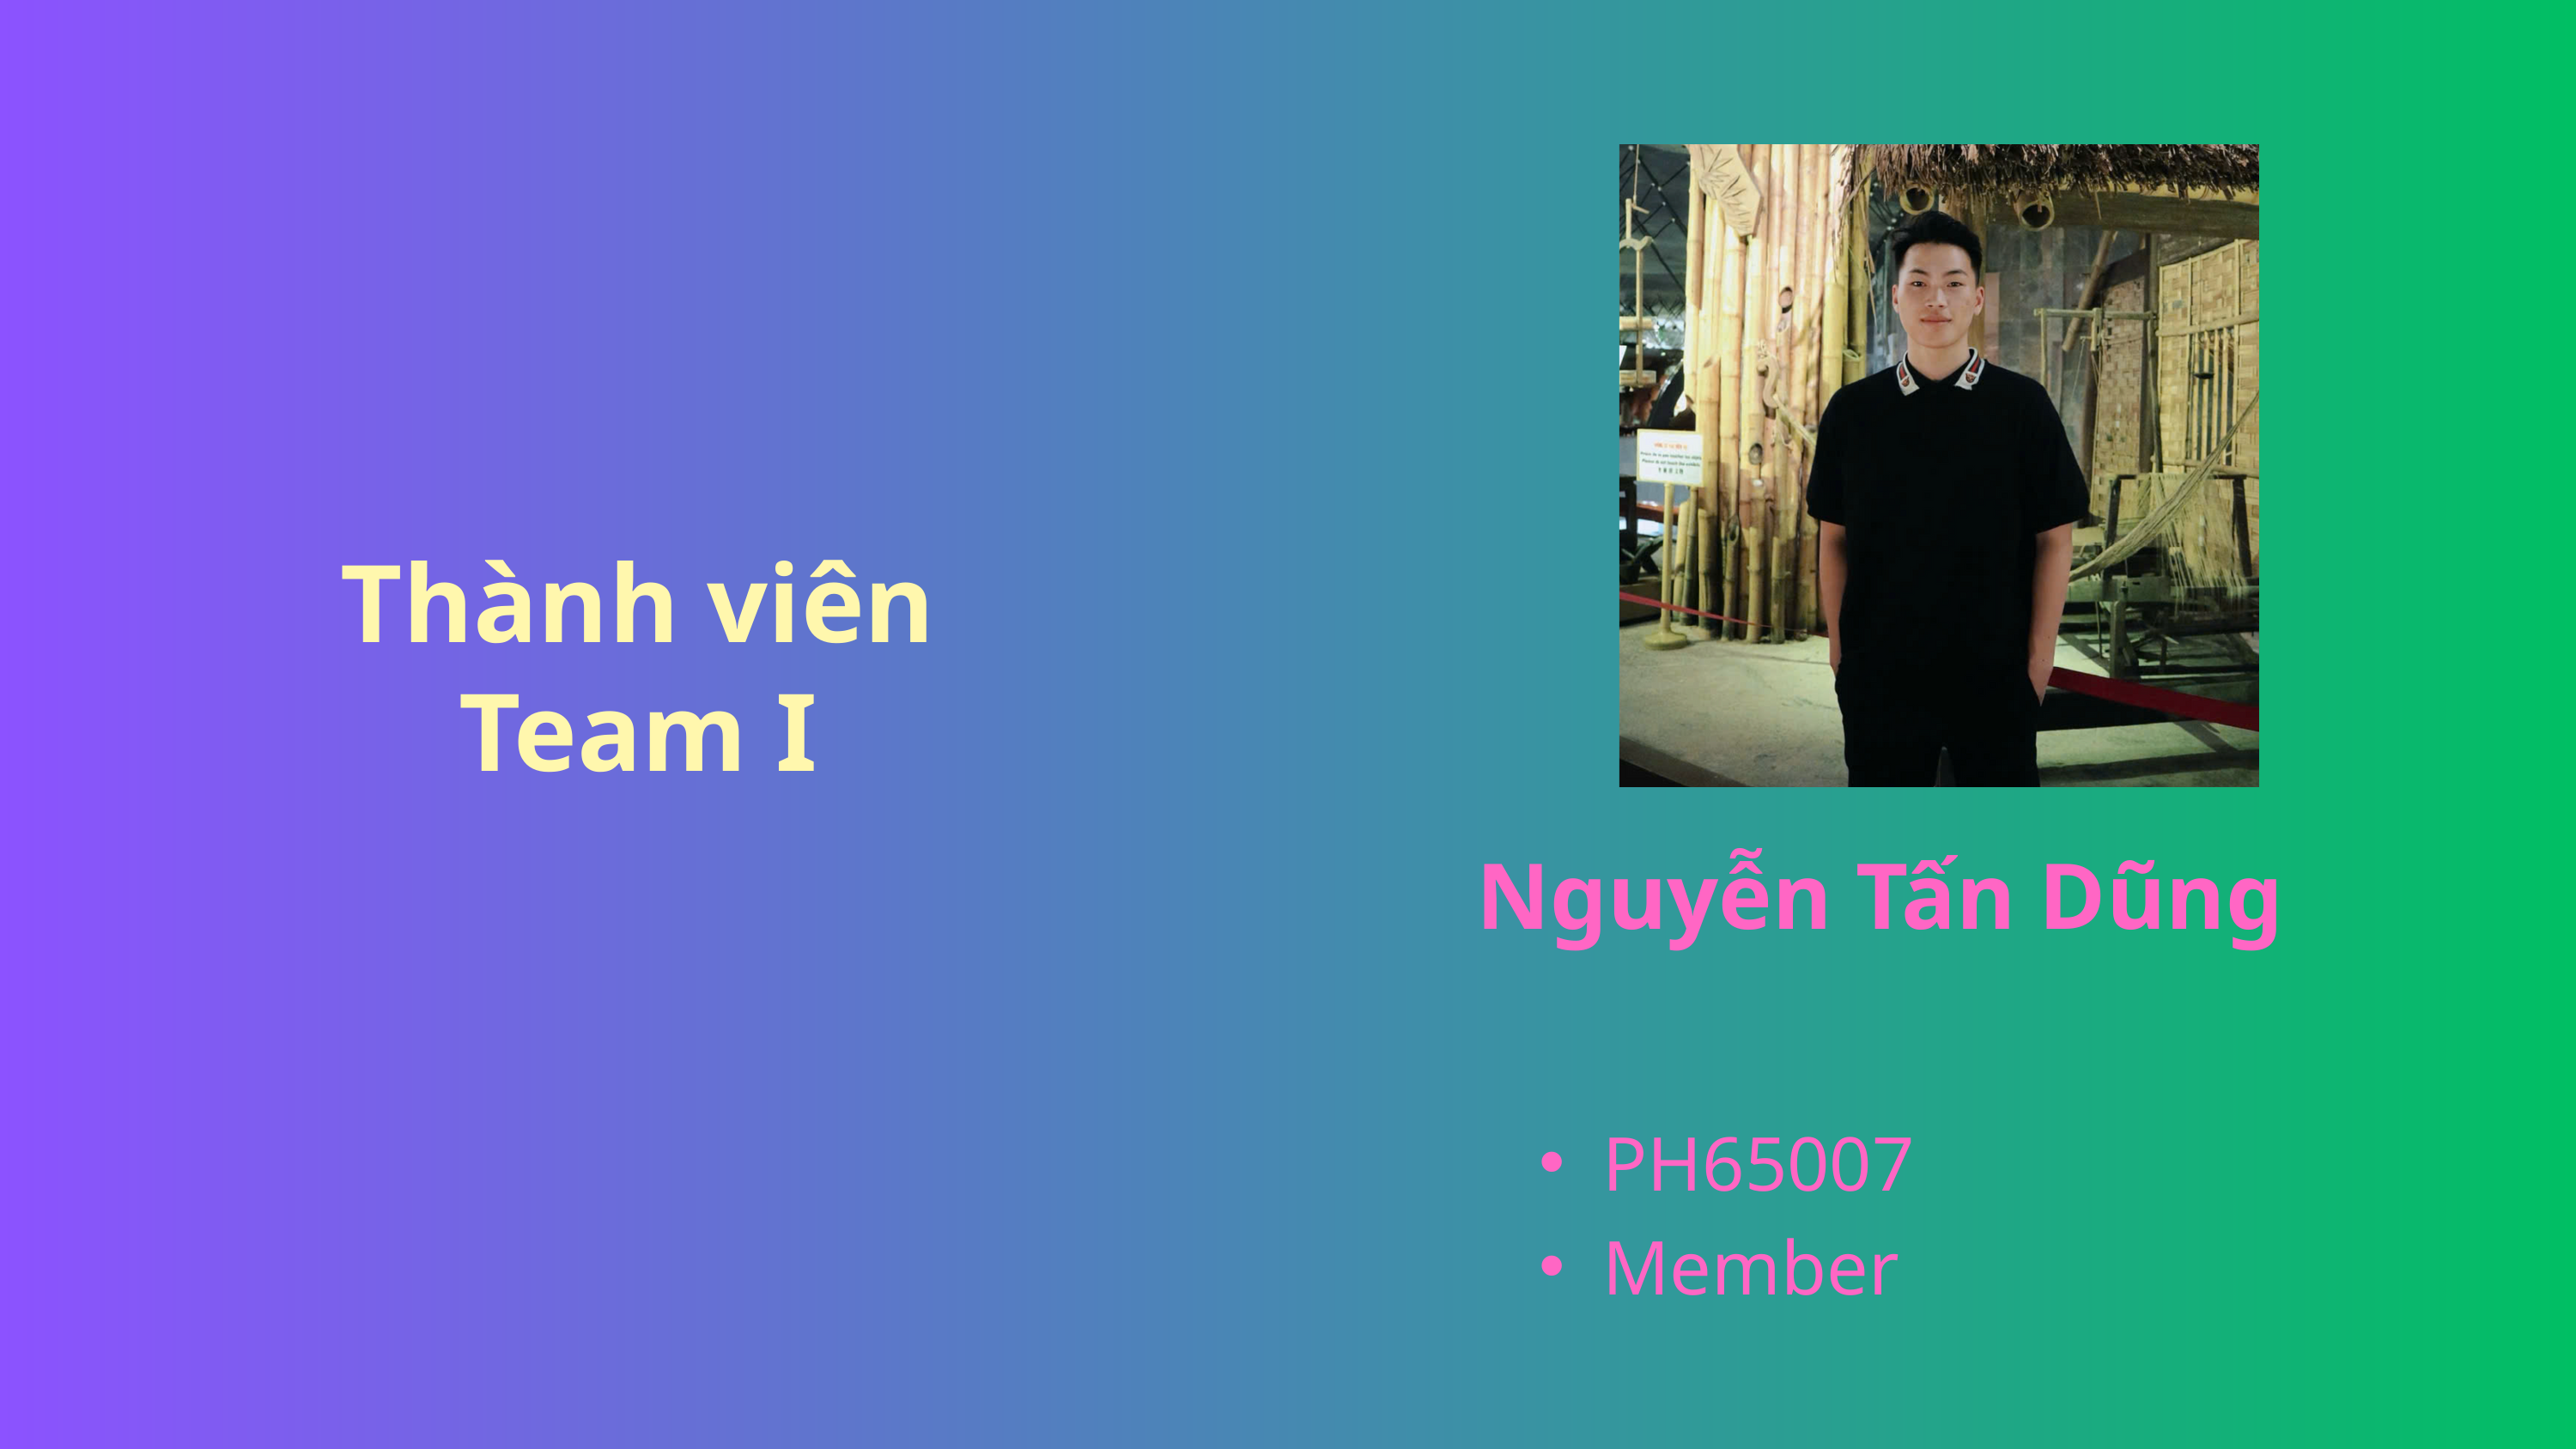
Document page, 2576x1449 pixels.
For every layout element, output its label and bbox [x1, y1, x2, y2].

text_box [1619, 144, 2259, 787]
text_box [210, 536, 1067, 912]
text_box [1476, 839, 2403, 1304]
